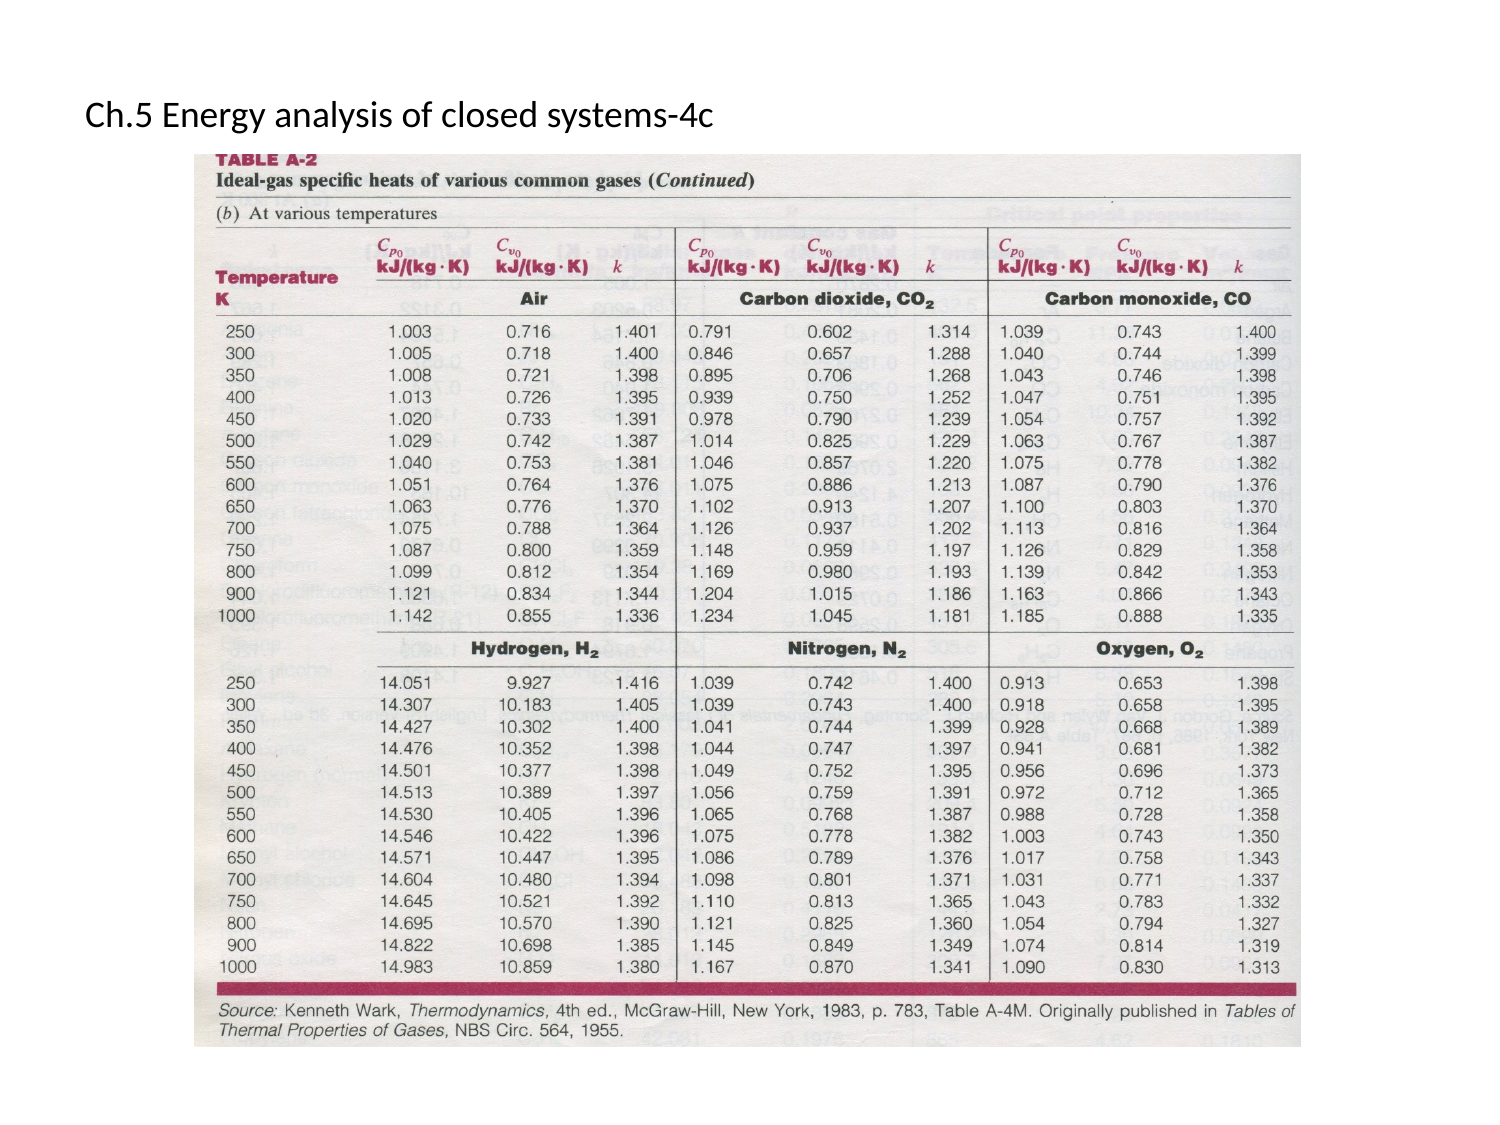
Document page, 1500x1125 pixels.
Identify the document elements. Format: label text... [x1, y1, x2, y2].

text_box Ch.5 Energy analysis of closed systems-4c [70, 82, 1158, 142]
picture [194, 154, 1301, 1047]
